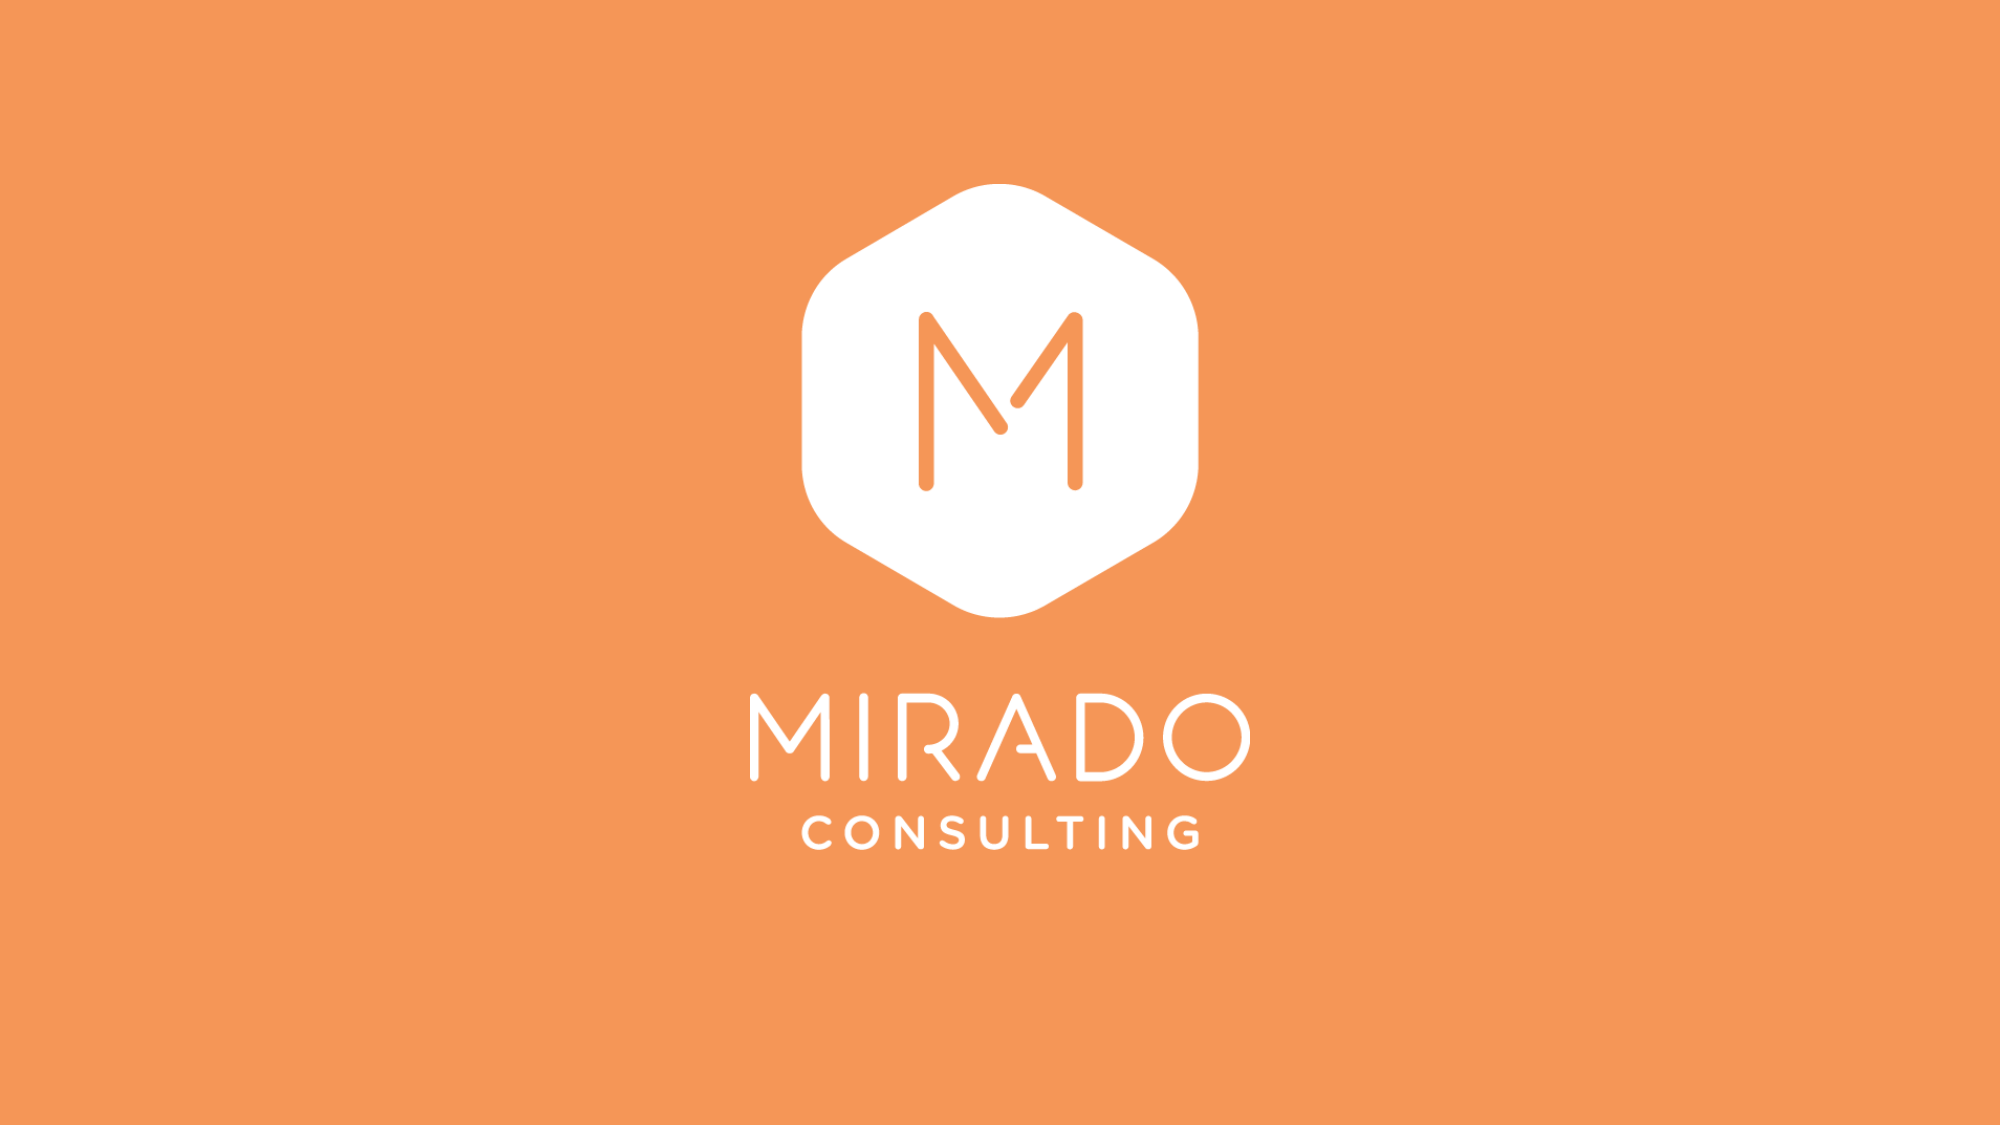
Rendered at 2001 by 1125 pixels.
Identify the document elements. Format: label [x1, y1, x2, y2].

picture [750, 184, 1250, 850]
